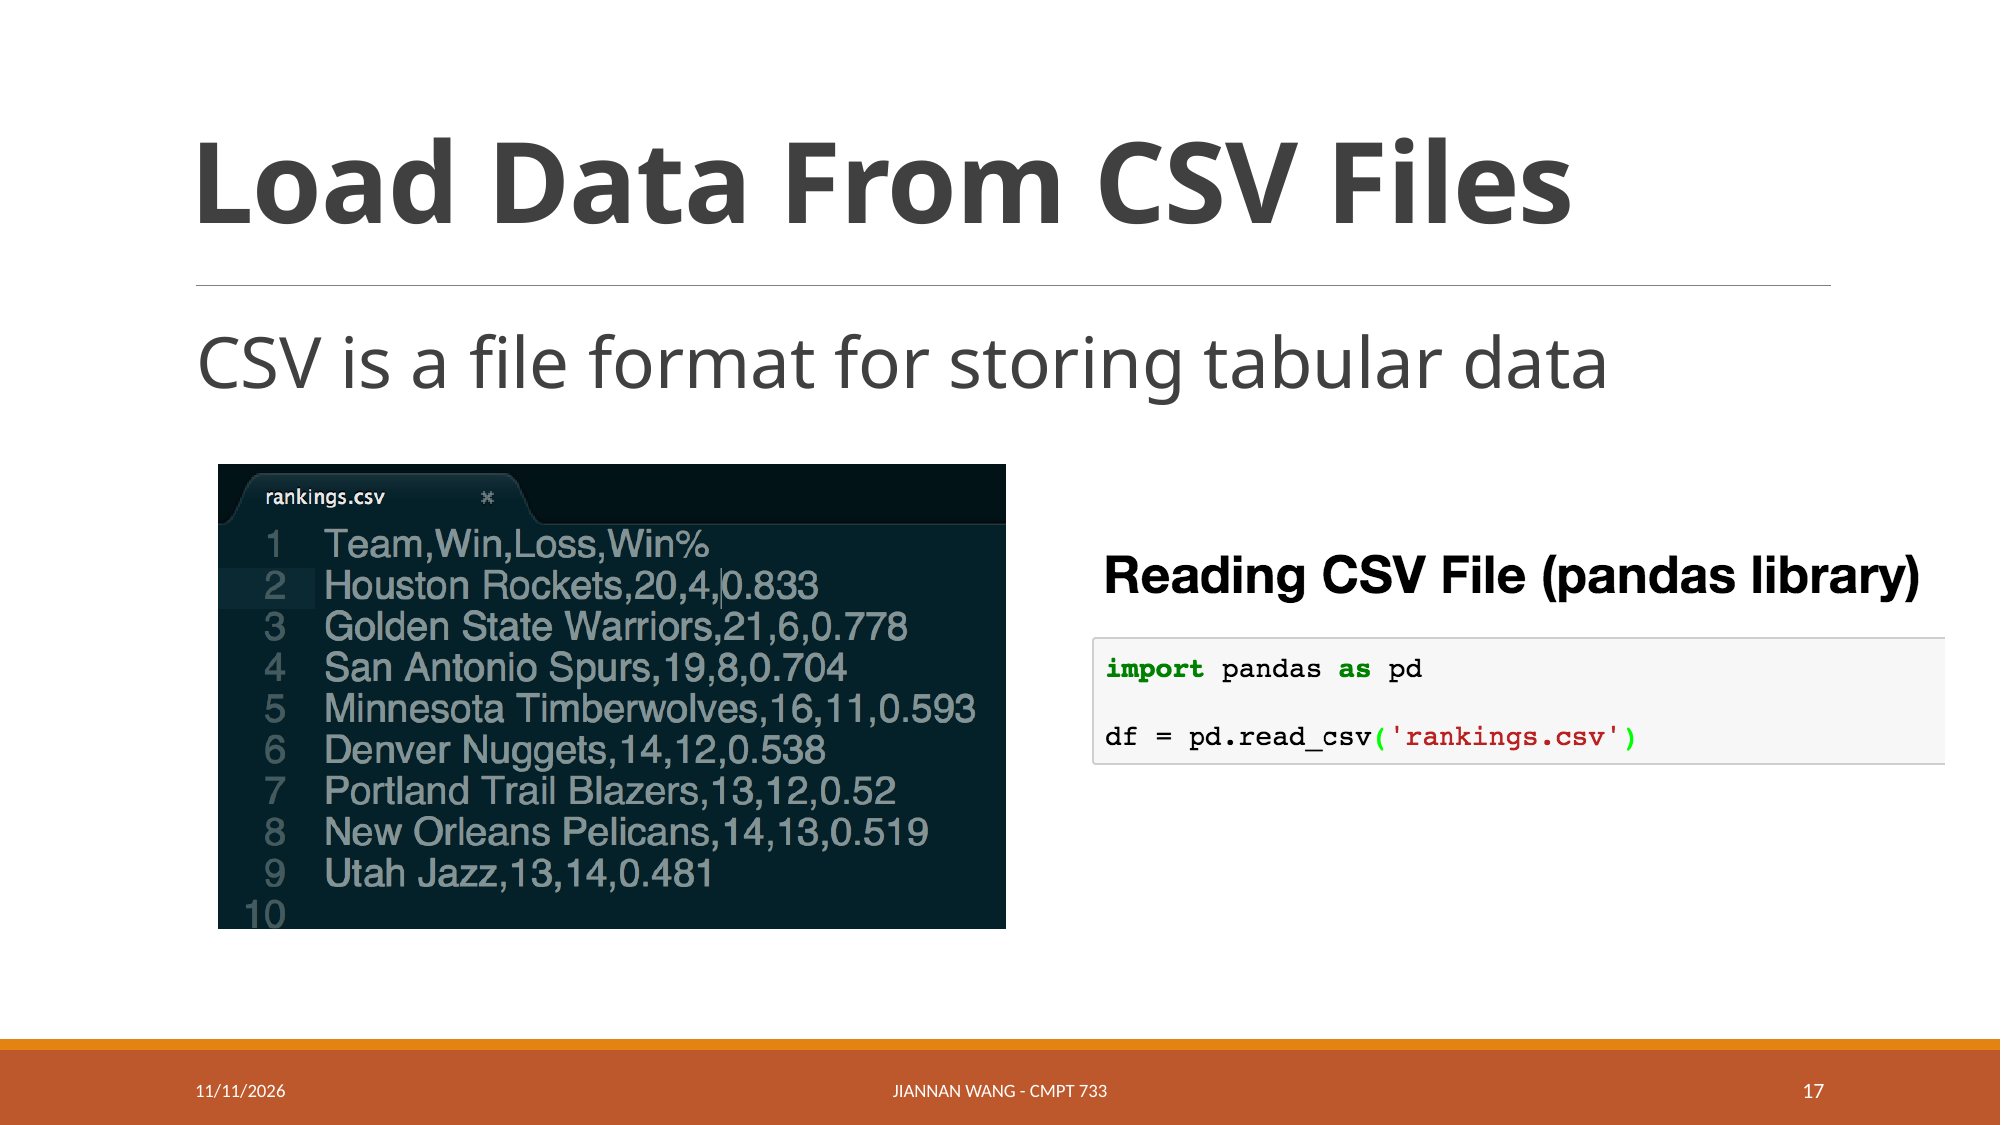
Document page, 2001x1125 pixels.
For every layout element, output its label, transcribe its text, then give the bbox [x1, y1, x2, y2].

title Load Data From CSV Files [175, 16, 1826, 255]
slide_number 17 [1624, 1059, 1840, 1120]
picture [217, 464, 1007, 930]
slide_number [180, 1059, 586, 1120]
list CSV is a file format for storing tabular data [180, 319, 1830, 980]
footer Jiannan Wang - CMPT 733 [604, 1059, 1396, 1120]
picture [1078, 526, 1945, 773]
